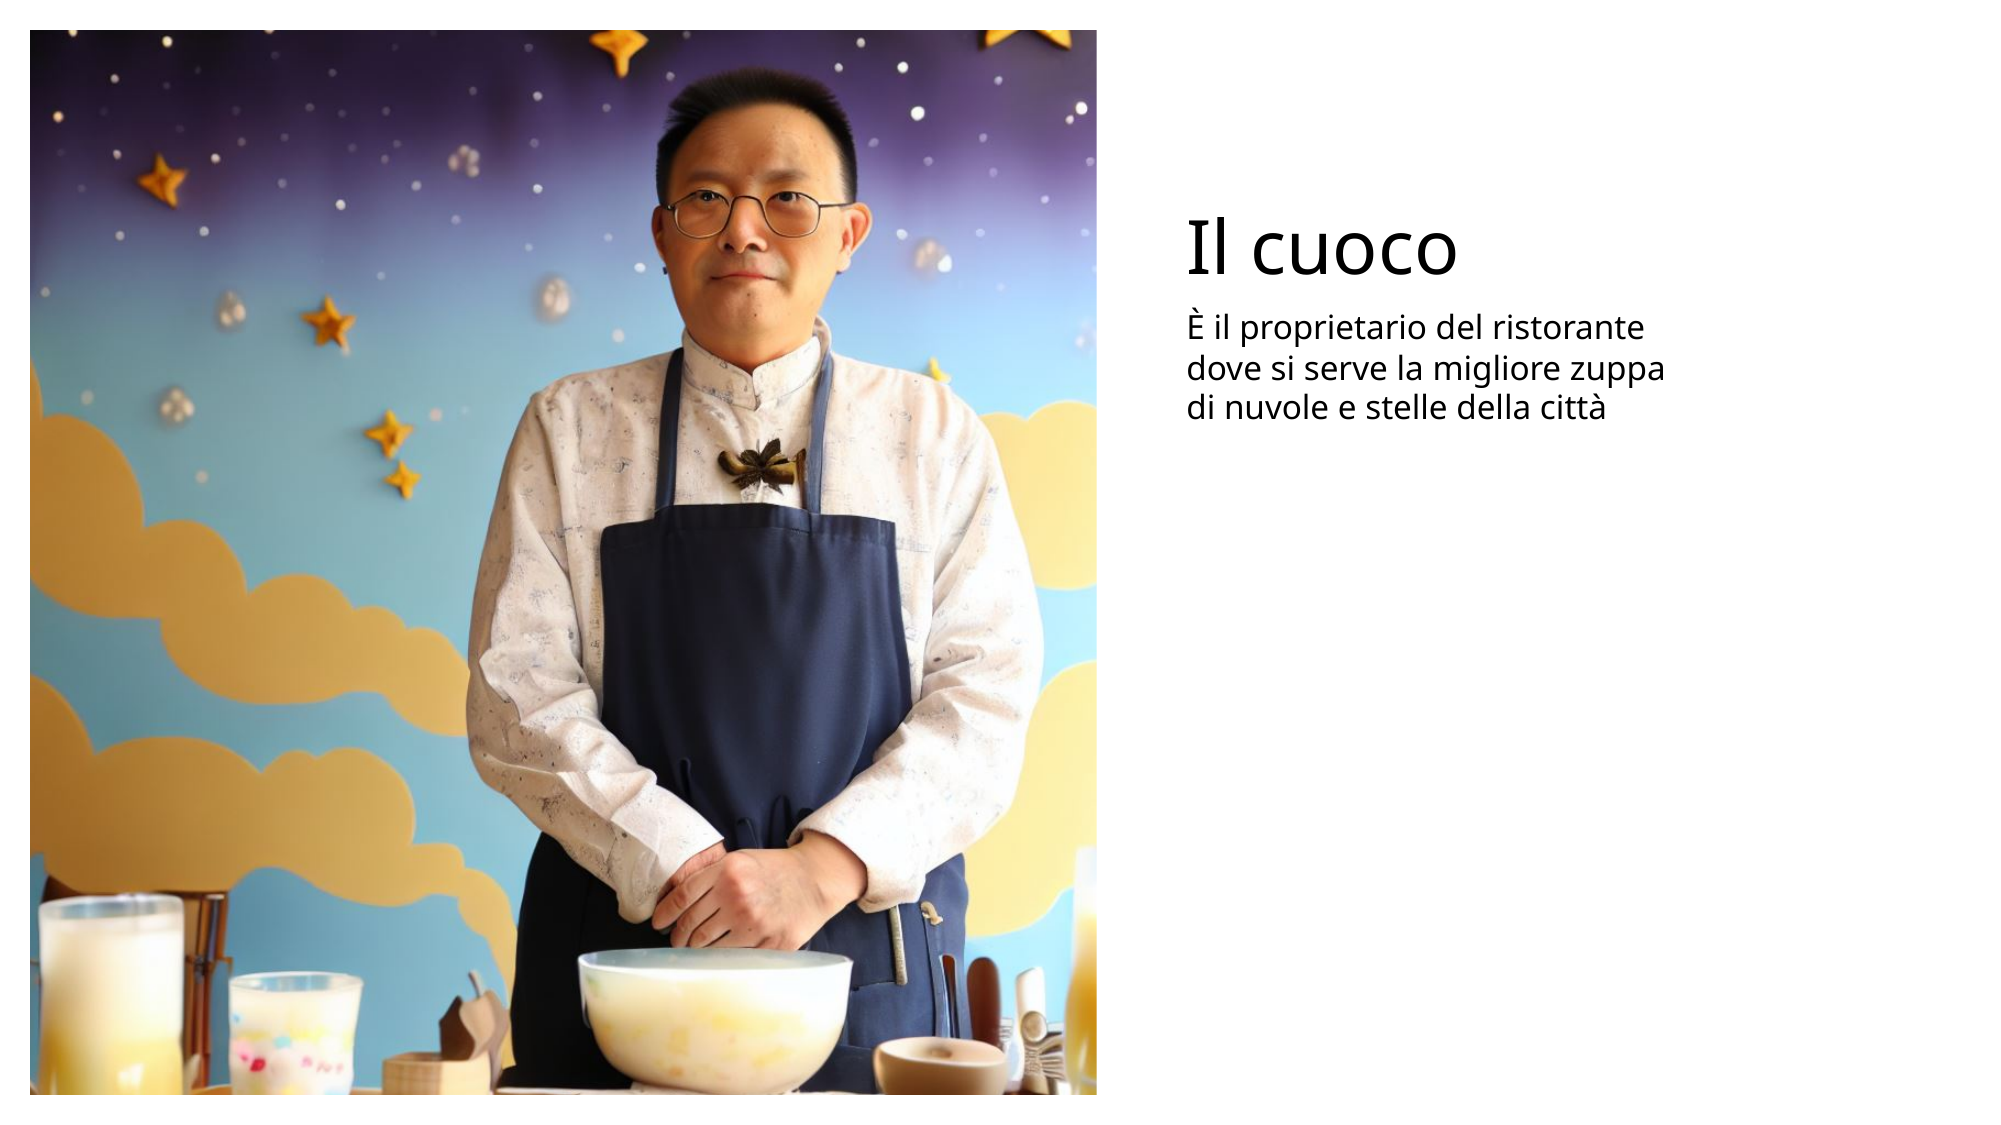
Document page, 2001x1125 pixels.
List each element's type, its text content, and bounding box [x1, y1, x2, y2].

text_box È il proprietario del ristorante dove si serve la migliore zuppa di nuvole e stelle della città [1171, 299, 1950, 434]
text_box Il cuoco [1171, 191, 1750, 297]
picture [29, 30, 1097, 1095]
